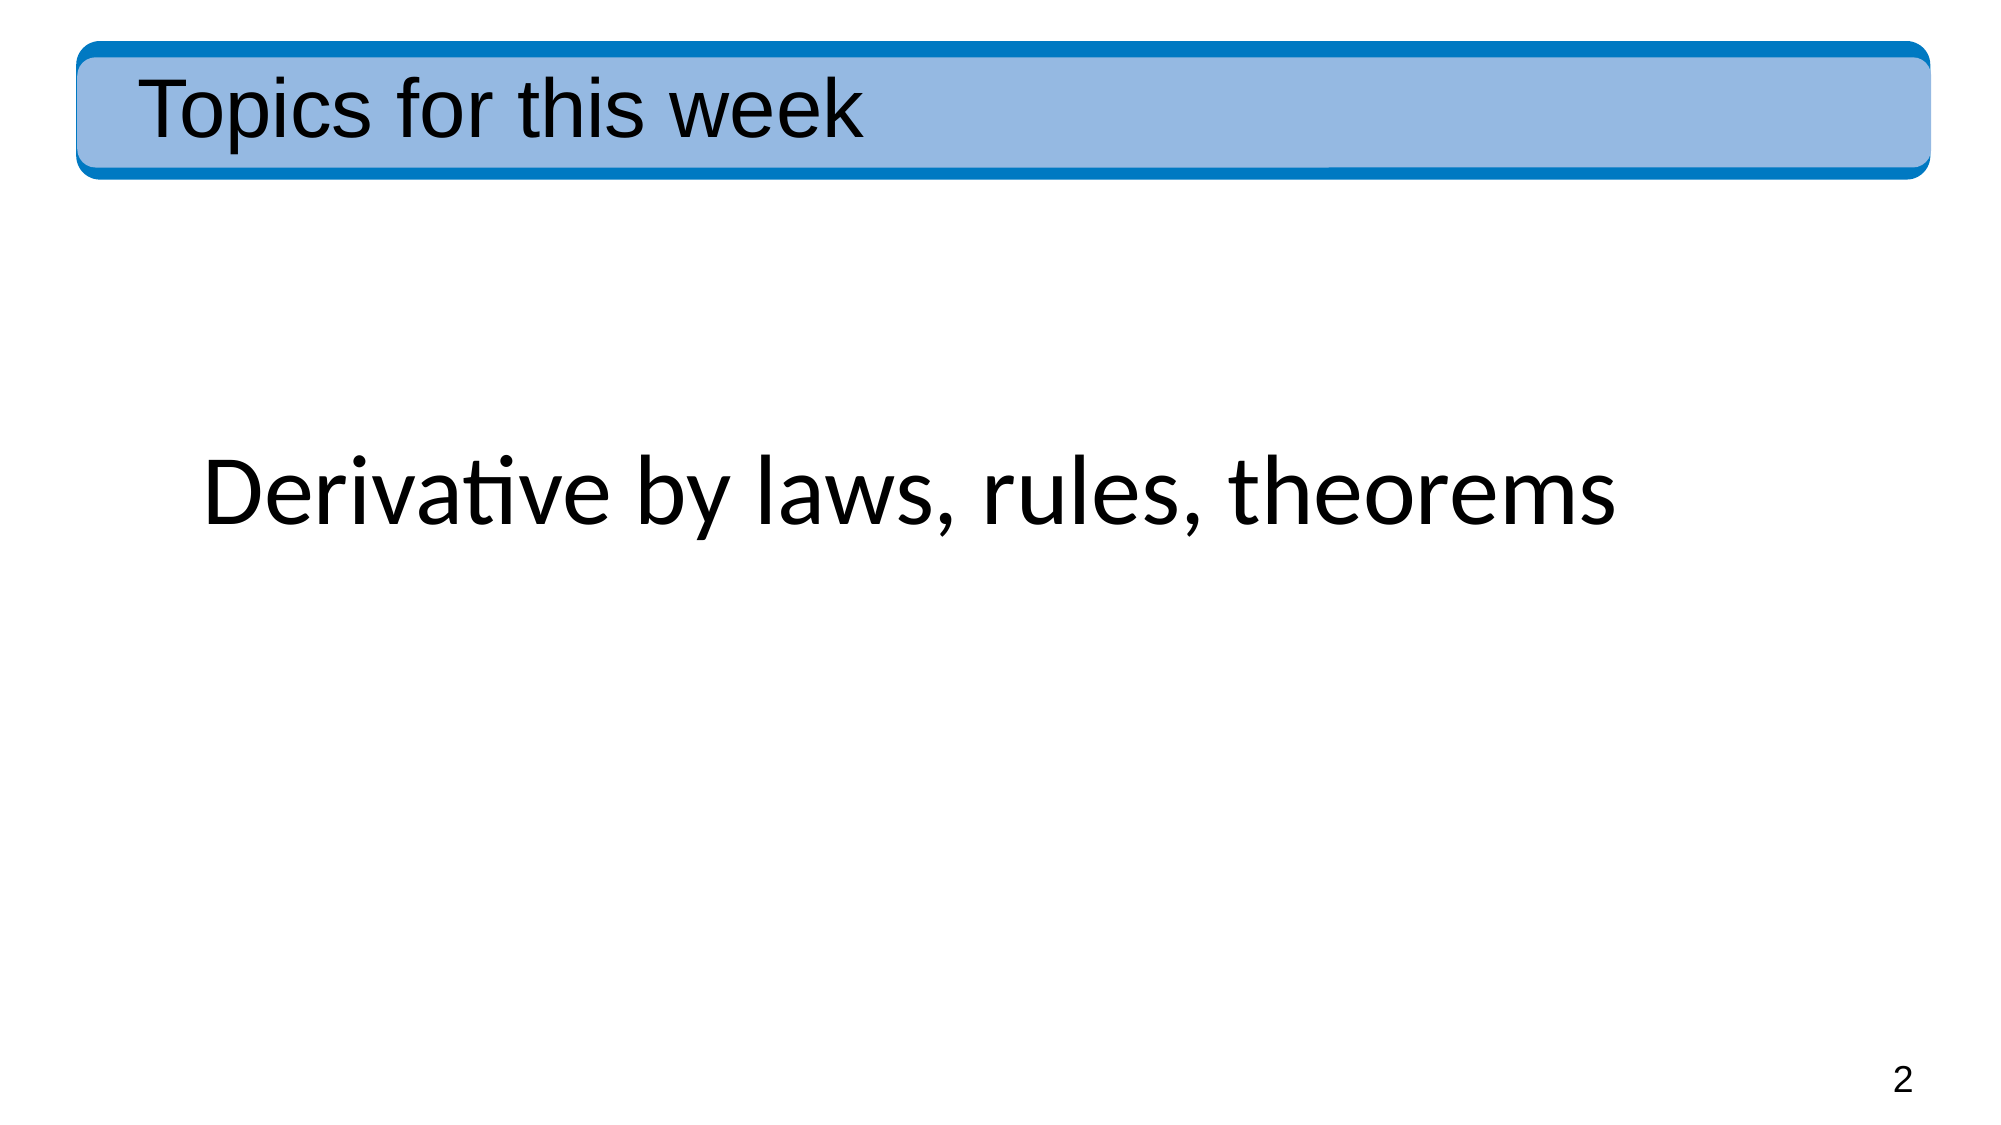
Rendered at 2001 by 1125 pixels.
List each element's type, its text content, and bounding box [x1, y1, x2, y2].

text_box Derivative by laws, rules, theorems [202, 424, 1669, 603]
title Topics for this week [137, 65, 1863, 176]
